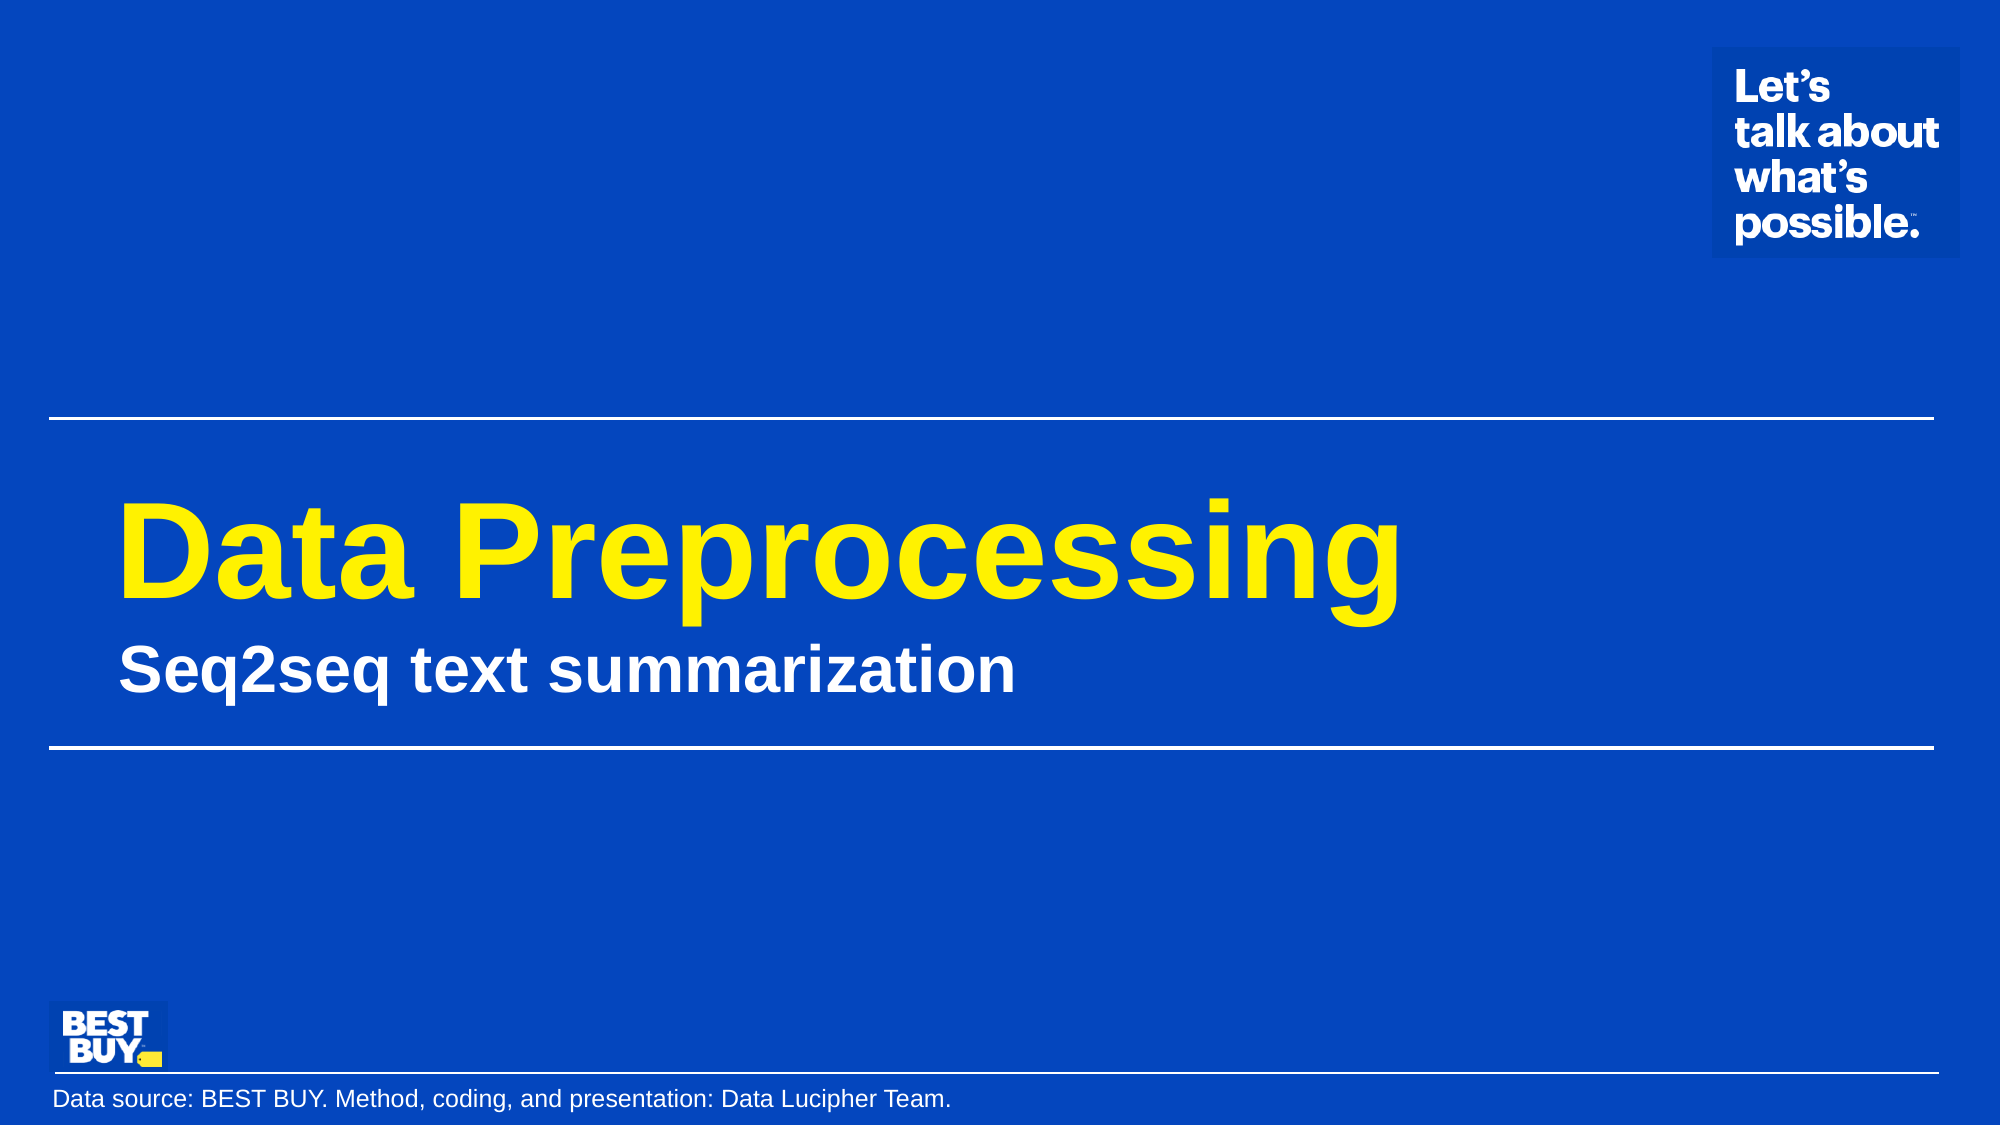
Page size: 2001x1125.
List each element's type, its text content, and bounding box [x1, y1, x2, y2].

text_box Seq2seq text summarization [113, 635, 1917, 708]
text_box Data source: BEST BUY. Method, coding, and presentation: Data Lucipher Team. [37, 1075, 1000, 1121]
picture [1711, 47, 1960, 258]
picture [49, 1001, 168, 1072]
text_box Data Preprocessing [115, 492, 1917, 625]
